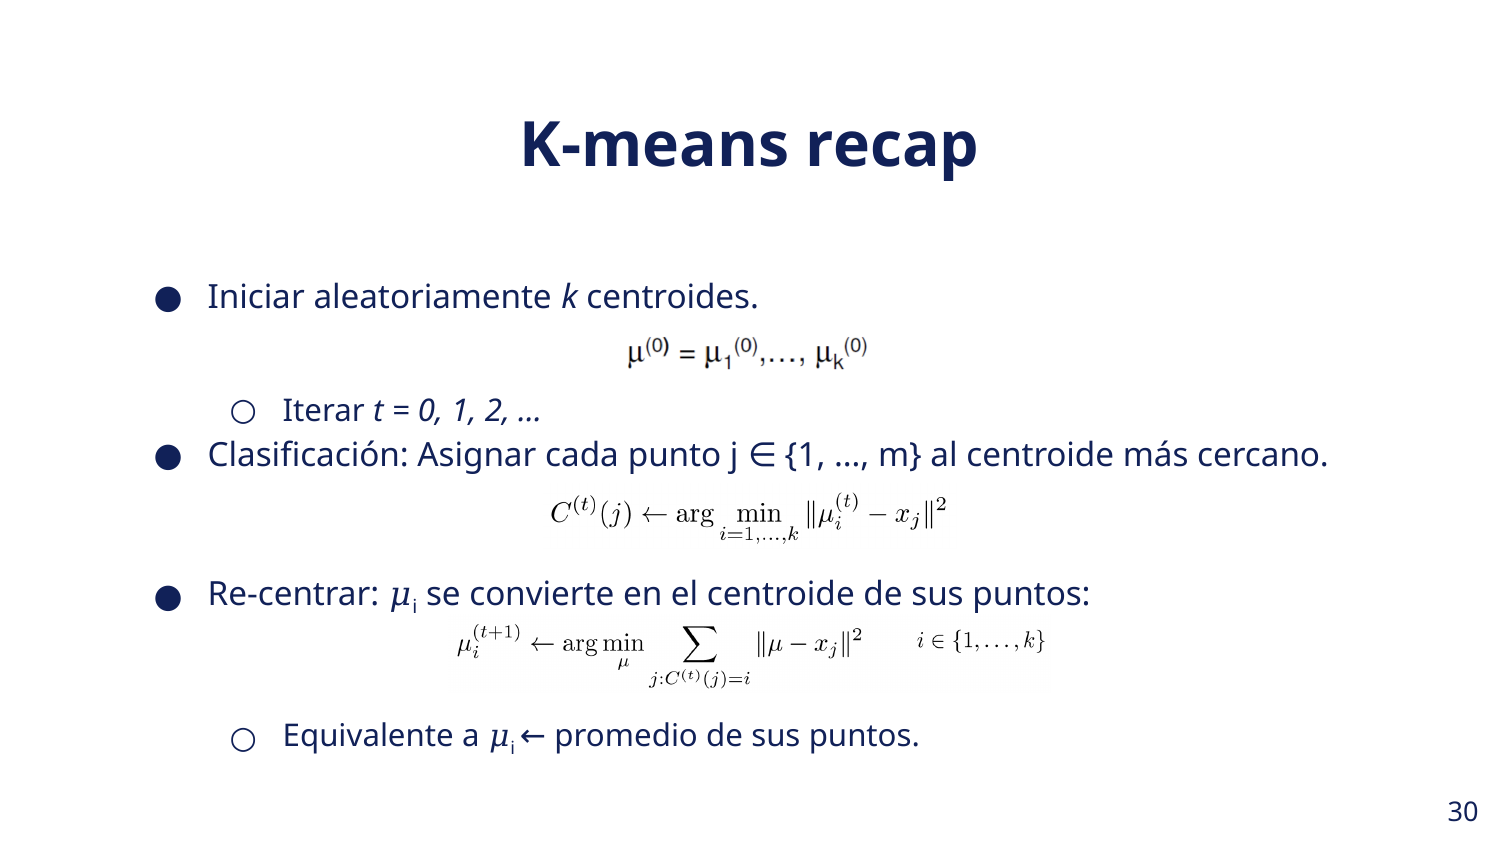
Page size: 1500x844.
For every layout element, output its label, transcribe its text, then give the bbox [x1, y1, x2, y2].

text_box Iniciar aleatoriamente k centroides. Iterar t = 0, 1, 2, … Clasificación: Asignar cada punto j ∈ {1, …, m} al centroide más cercano. Re-centrar: 𝜇i se convierte en el centroide de sus puntos: Equivalente a 𝜇i ← promedio de sus puntos. [117, 254, 1382, 762]
slide_number ‹#› [1403, 779, 1494, 844]
picture [542, 483, 957, 549]
text_box K-means recap [0, 88, 1500, 183]
picture [619, 324, 881, 383]
picture [448, 614, 1052, 694]
